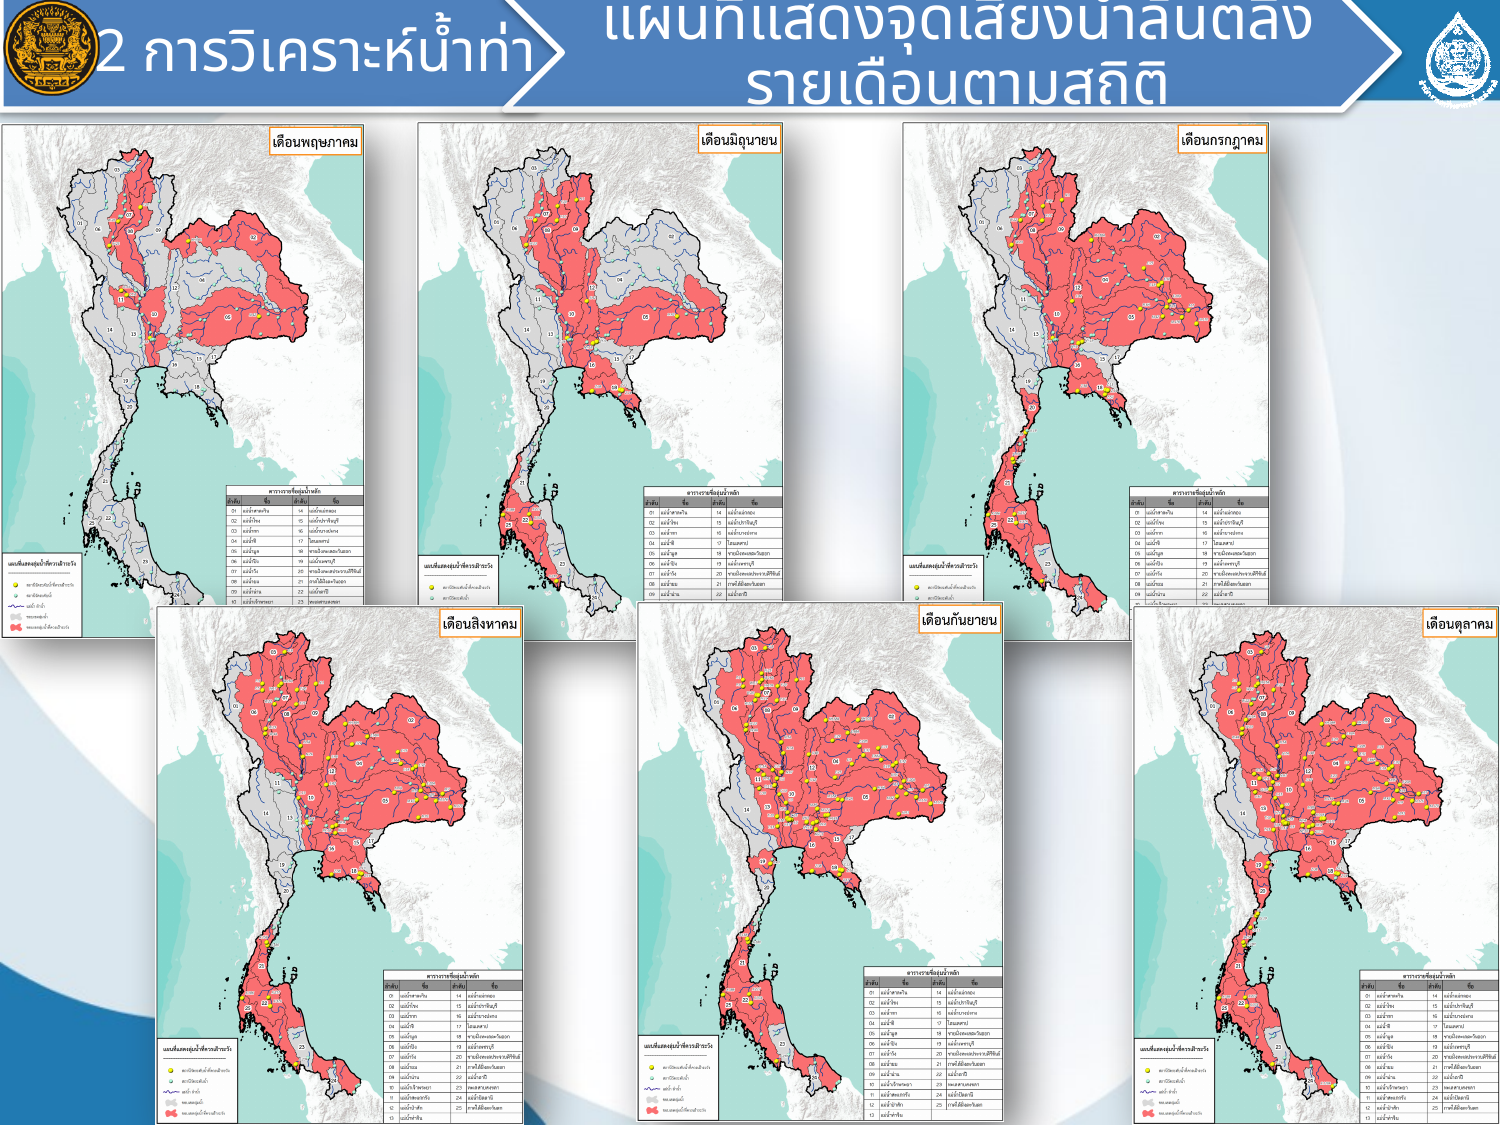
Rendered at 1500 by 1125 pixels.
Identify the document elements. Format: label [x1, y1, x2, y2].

picture [0, 0, 1500, 1125]
text_box [0, 0, 1400, 110]
picture [3, 0, 100, 96]
